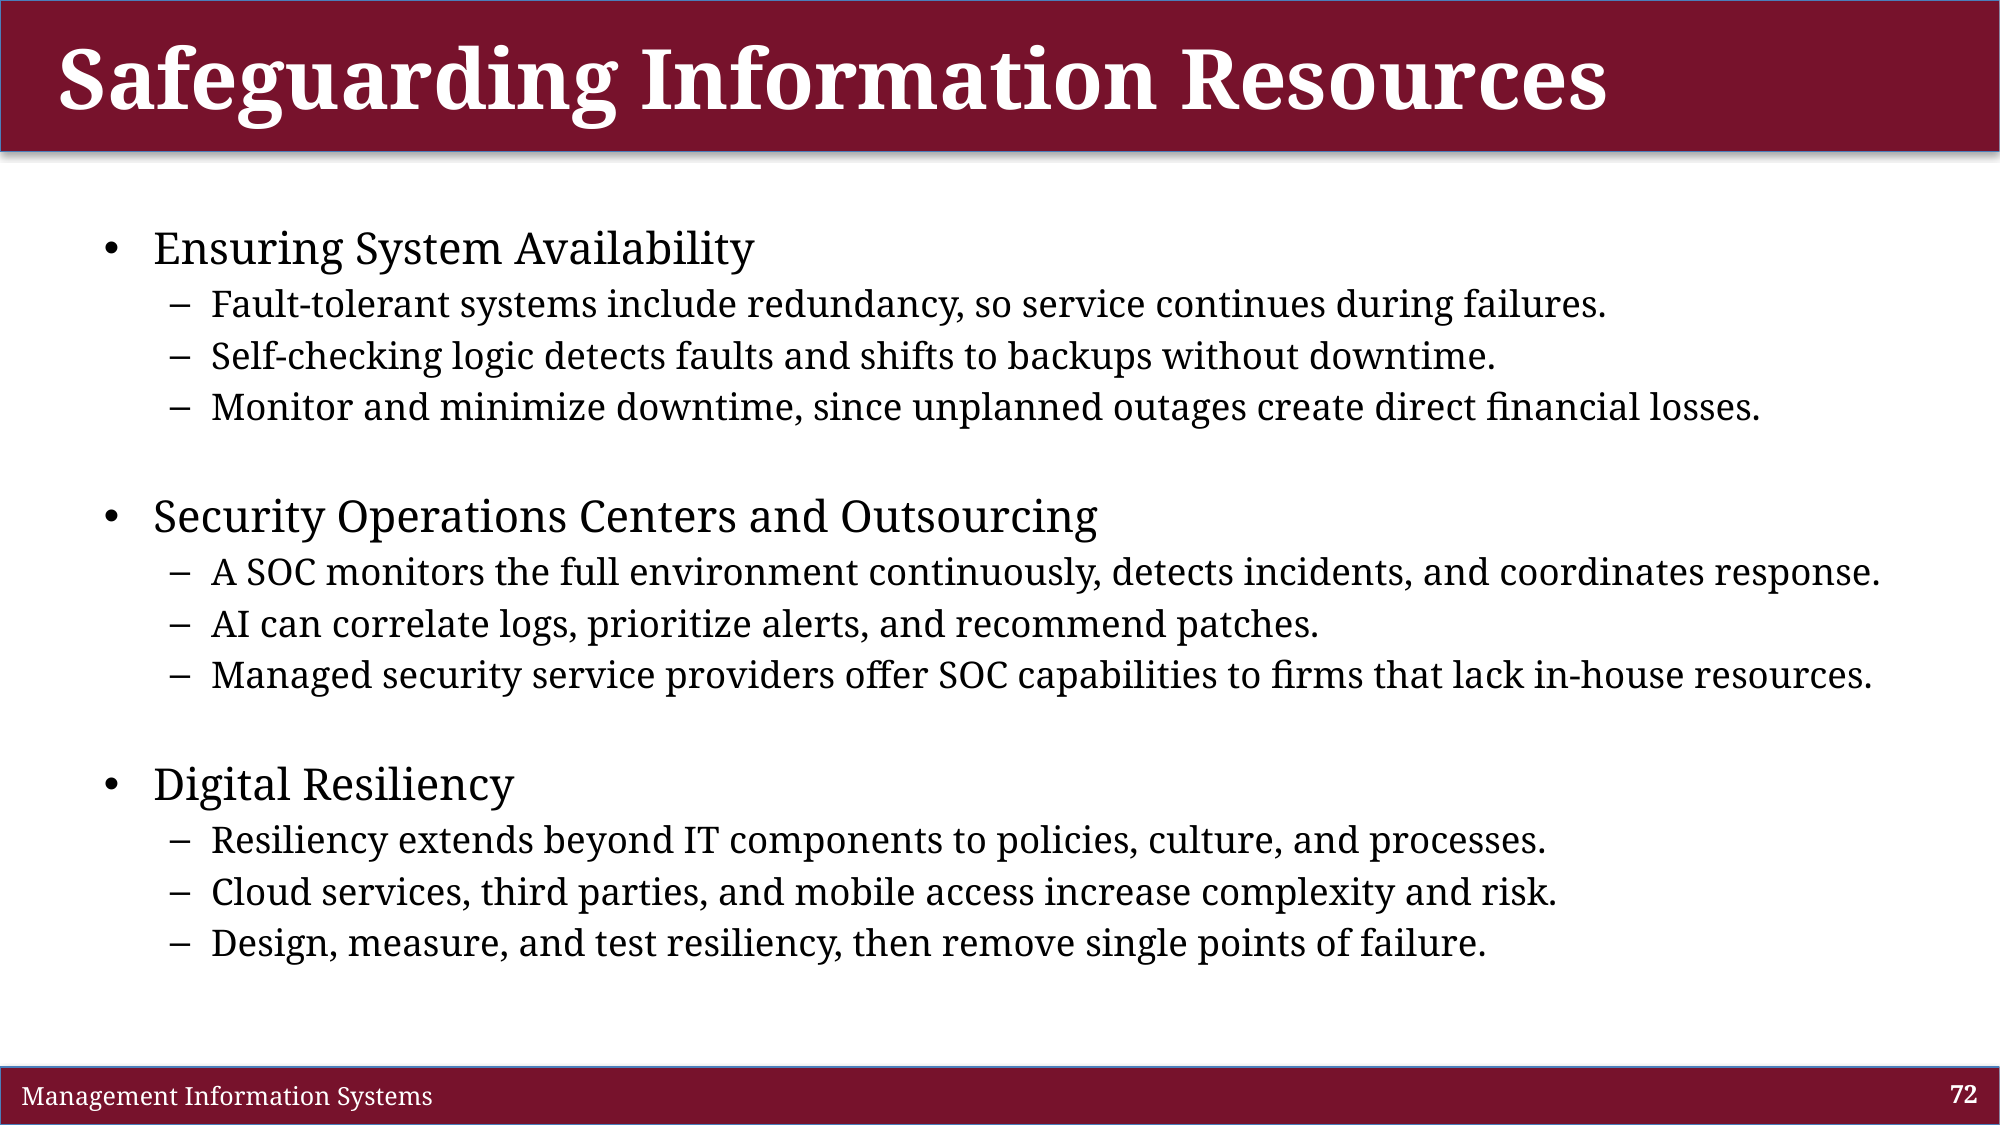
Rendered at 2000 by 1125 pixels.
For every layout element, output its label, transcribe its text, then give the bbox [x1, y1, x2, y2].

slide_number 72 [1649, 1066, 2000, 1125]
text_box [475, 1066, 1649, 1125]
footer Management Information Systems [0, 1066, 475, 1125]
list Ensuring System Availability Fault-tolerant systems include redundancy, so service continues during failures. Self-checking logic detects faults and shifts to backups without downtime. Monitor and minimize downtime, since unplanned outages create direct financial losses. Security Operations Centers and Outsourcing A SOC monitors the full environment continuously, detects incidents, and coordinates response. AI can correlate logs, prioritize alerts, and recommend patches. Managed security service providers offer SOC capabilities to firms that lack in-house resources. Digital Resiliency Resiliency extends beyond IT components to policies, culture, and processes. Cloud services, third parties, and mobile access increase complexity and risk. Design, measure, and test resiliency, then remove single points of failure. [88, 213, 1911, 1047]
title Safeguarding Information Resources [0, 0, 2000, 152]
